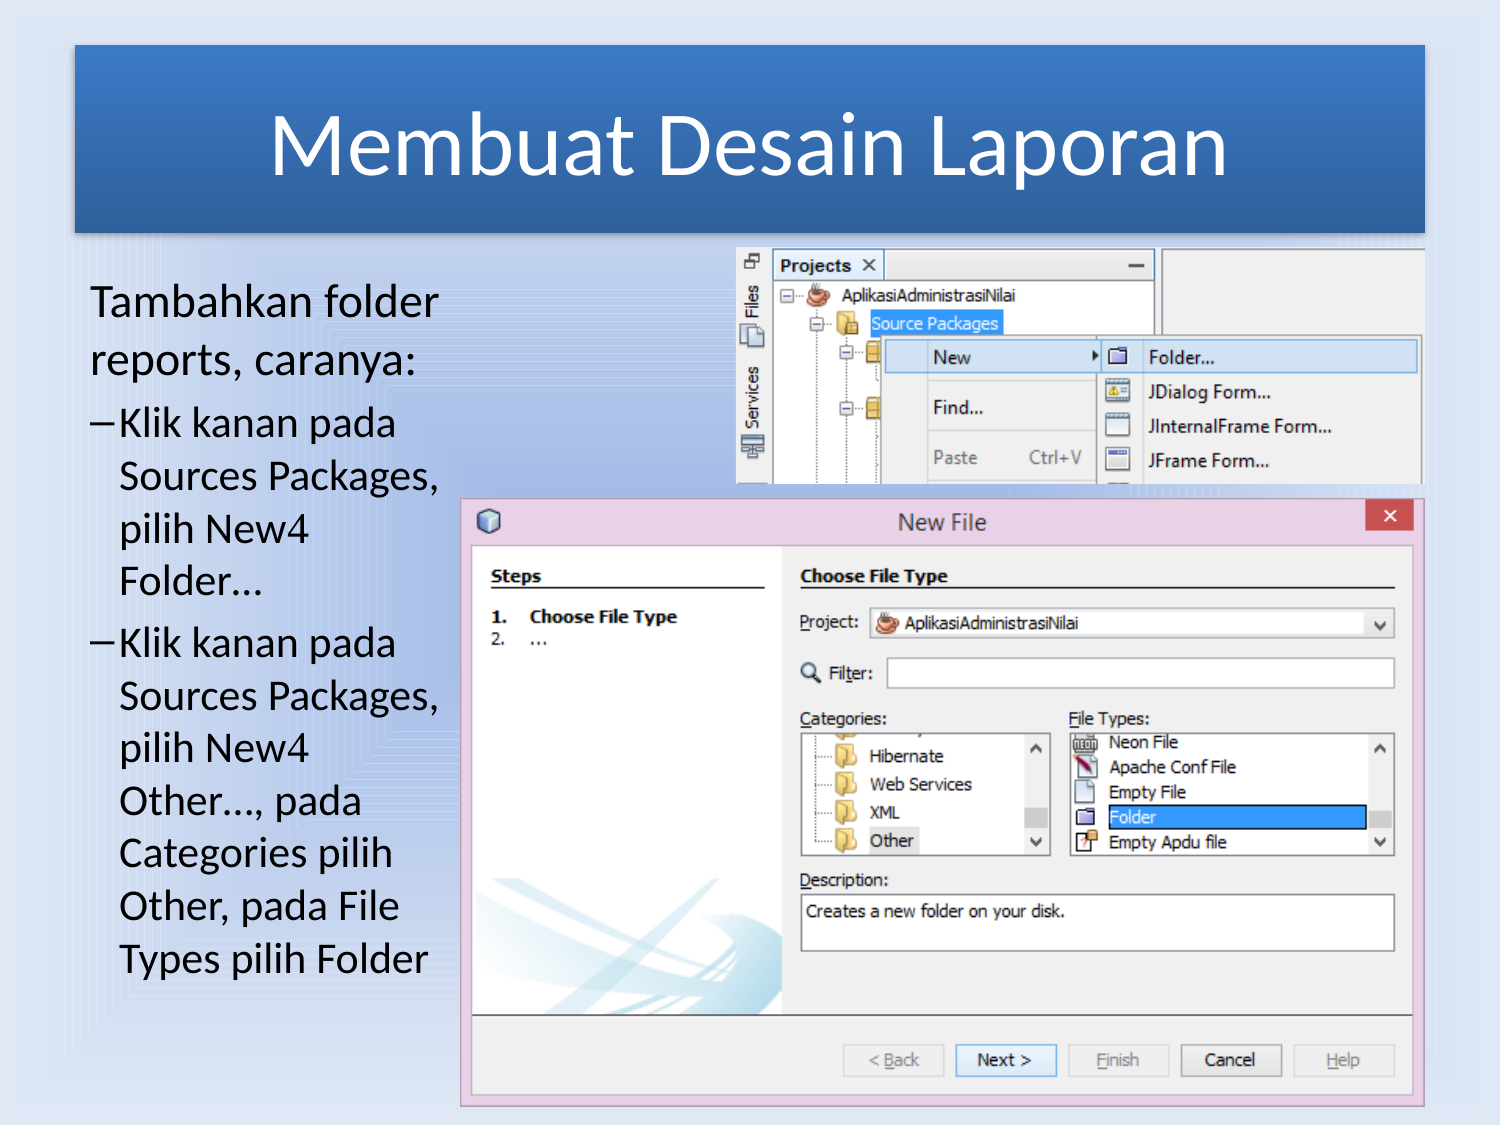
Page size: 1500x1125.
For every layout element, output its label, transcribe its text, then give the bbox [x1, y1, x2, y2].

picture [735, 246, 1426, 484]
title Membuat Desain Laporan [75, 45, 1425, 233]
list Tambahkan folder reports, caranya: Klik kanan pada Sources Packages, pilih New Folder… Klik kanan pada Sources Packages, pilih New Other…, pada Categories pilih Other, pada File Types pilih Folder [75, 262, 461, 1083]
picture [460, 498, 1426, 1107]
